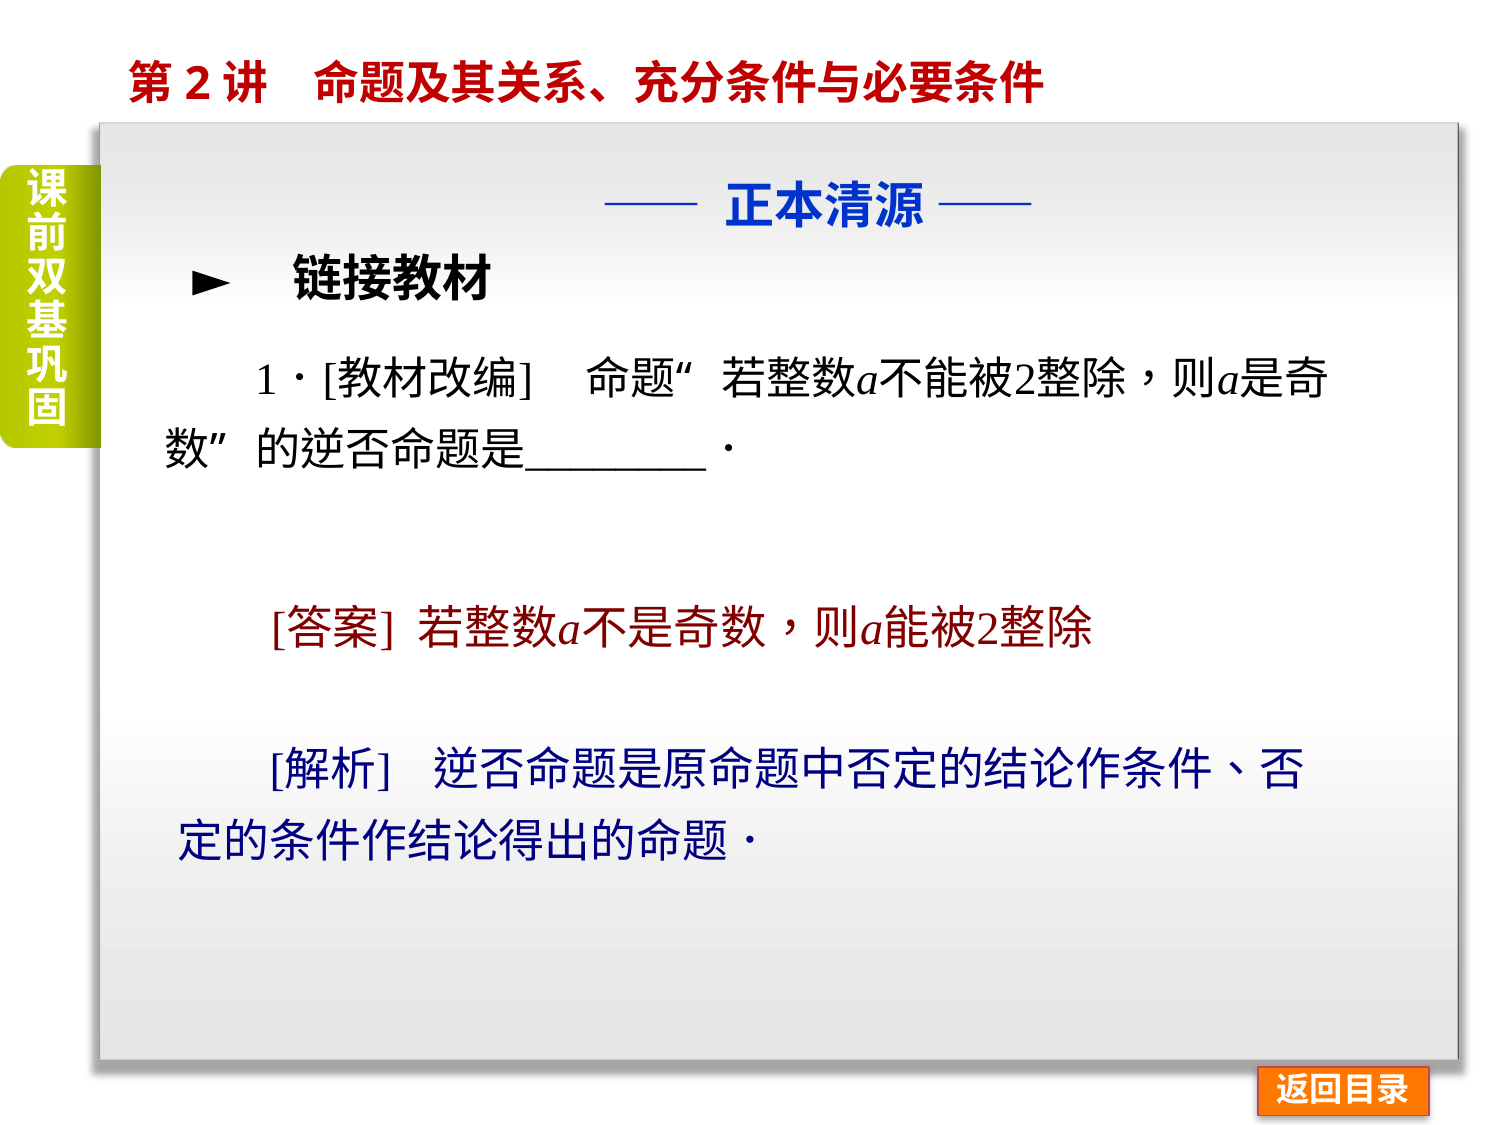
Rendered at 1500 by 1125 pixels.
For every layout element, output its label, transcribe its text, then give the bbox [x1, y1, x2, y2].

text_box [177, 738, 1306, 1027]
text_box 返回目录 [1257, 1066, 1430, 1116]
picture [79, 115, 1477, 516]
picture [79, 517, 1477, 1087]
text_box —— 正本清源 —— ► 链接教材 [177, 153, 1459, 256]
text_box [0, 160, 101, 450]
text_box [164, 348, 1333, 577]
text_box 第2讲 命题及其关系、充分条件与必要条件 [112, 42, 1211, 121]
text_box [177, 597, 1323, 751]
